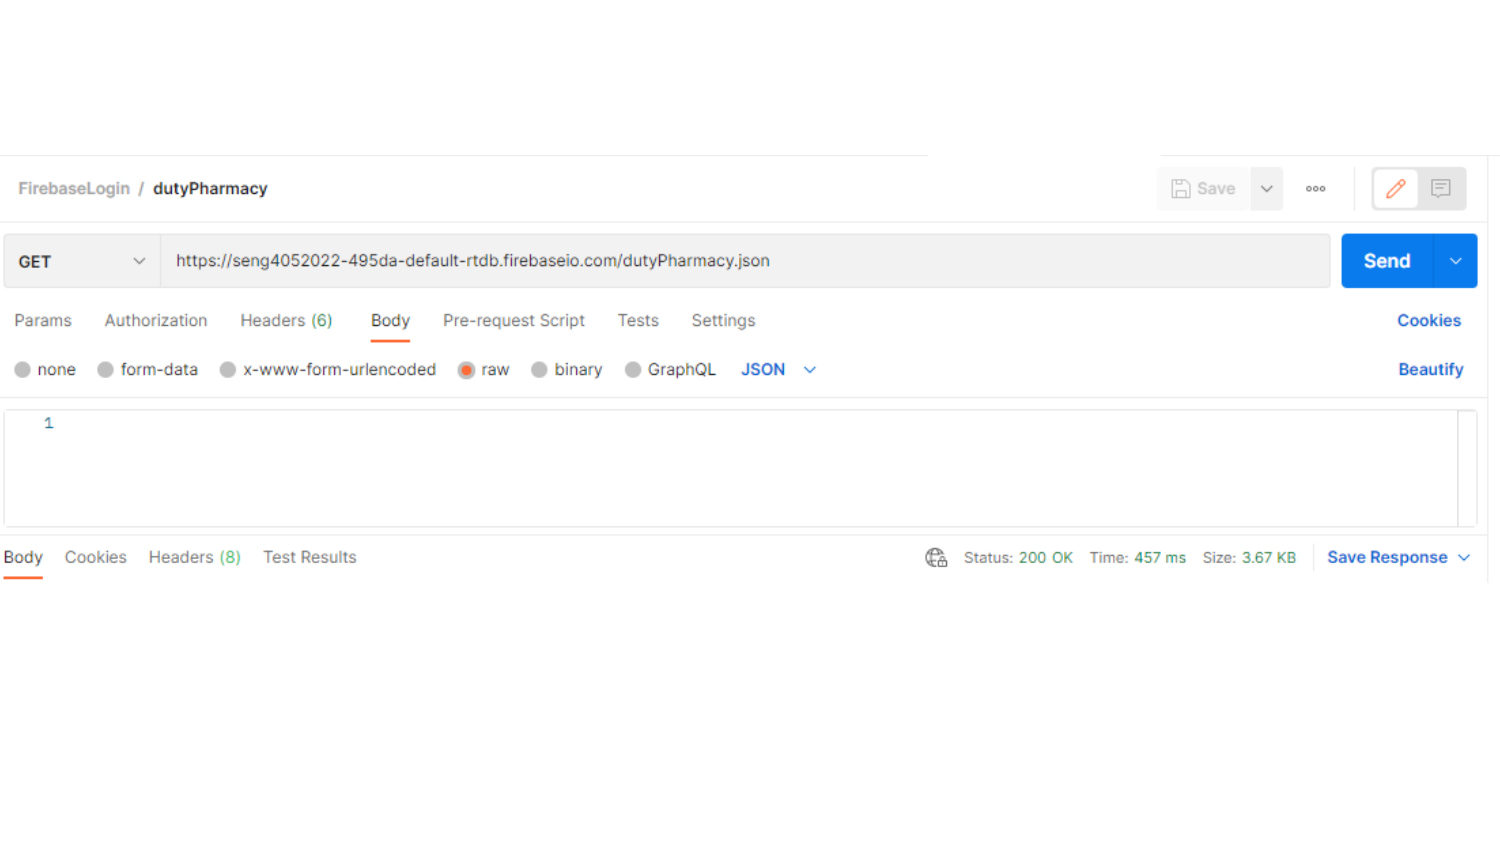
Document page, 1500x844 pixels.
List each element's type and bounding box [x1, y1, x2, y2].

picture [0, 155, 1500, 583]
